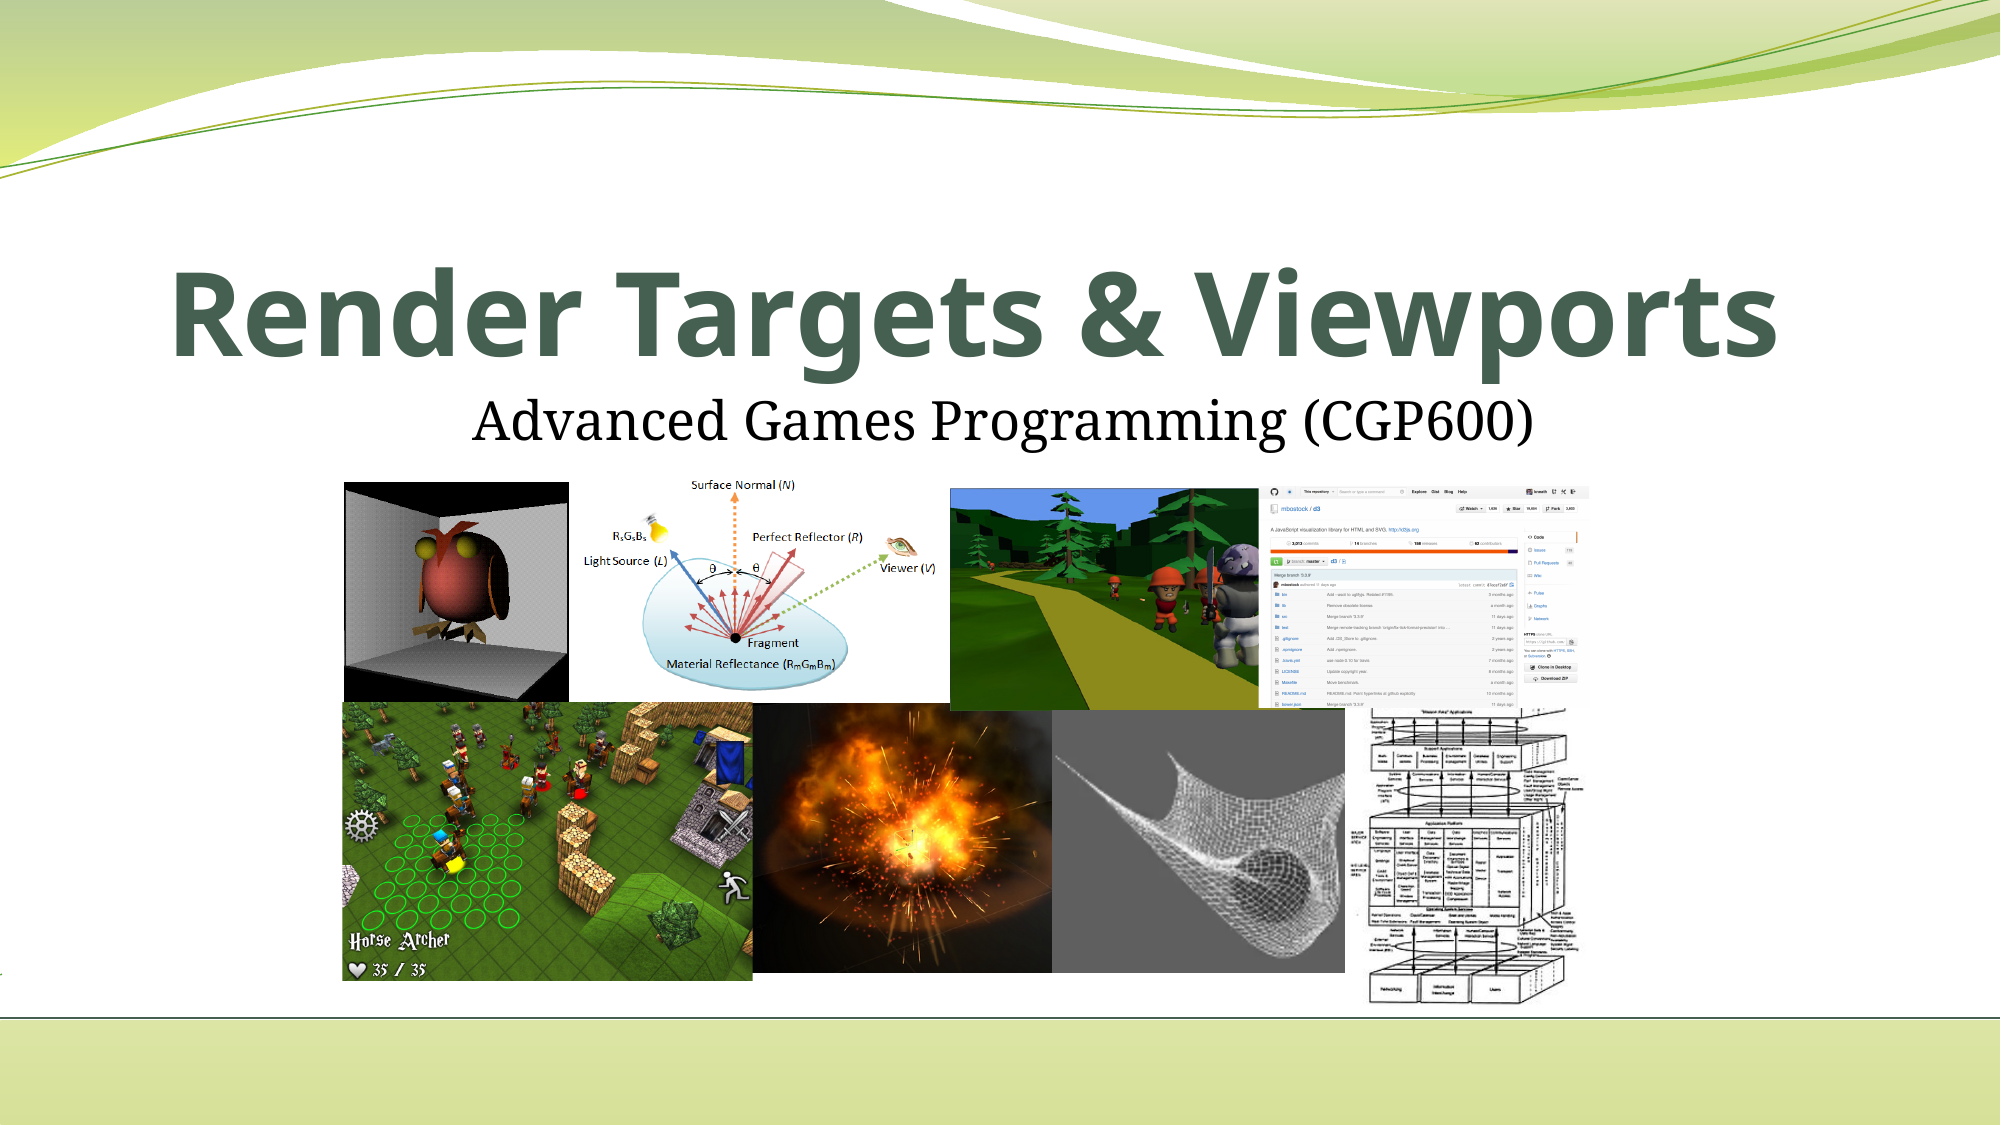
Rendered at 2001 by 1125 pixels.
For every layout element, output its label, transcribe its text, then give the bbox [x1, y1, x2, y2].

title Render Targets & Viewports [116, 224, 1834, 380]
subtitle Advanced Games Programming (CGP600) [150, 378, 1869, 477]
picture [571, 476, 946, 698]
picture [342, 482, 1590, 1011]
